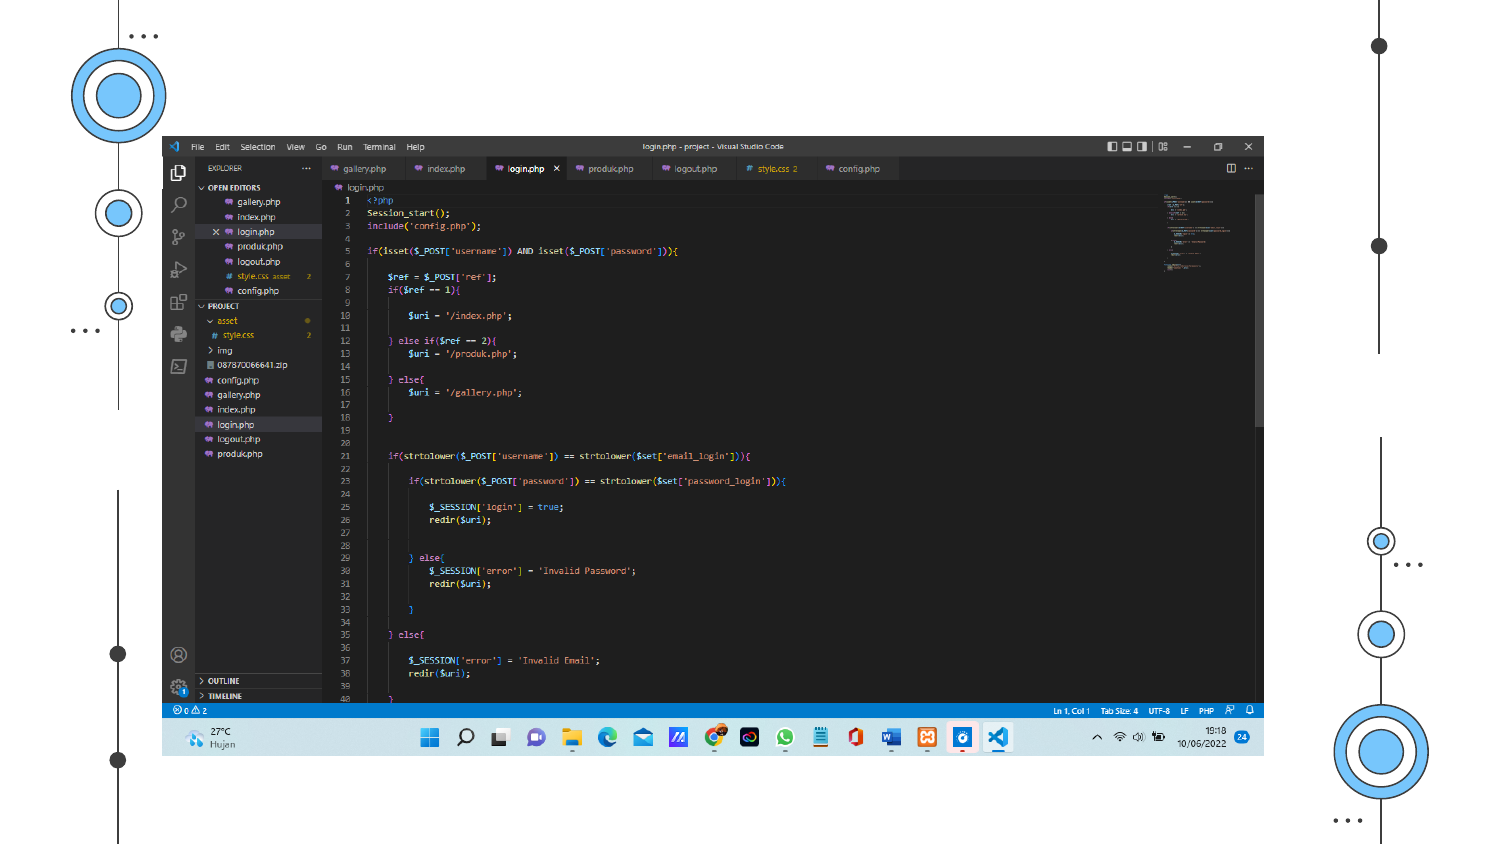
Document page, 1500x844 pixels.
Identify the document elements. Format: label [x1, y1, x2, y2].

picture [162, 135, 1264, 756]
